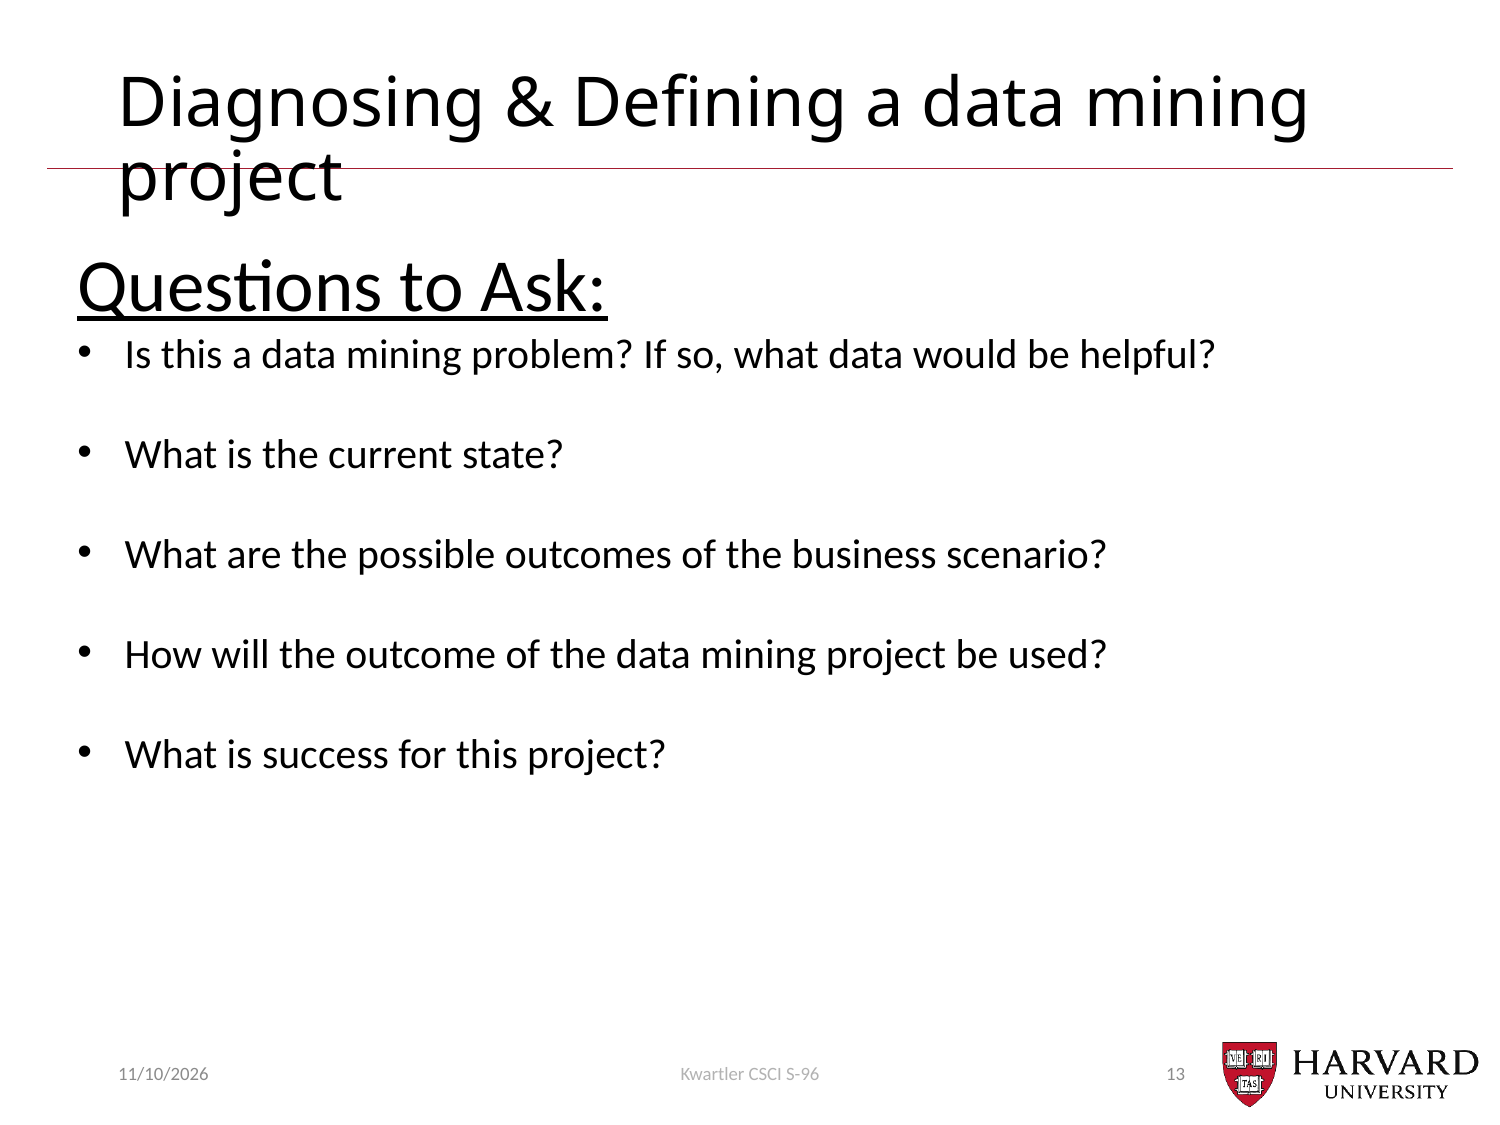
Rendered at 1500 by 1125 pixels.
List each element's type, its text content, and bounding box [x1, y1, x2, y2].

picture [1200, 1024, 1500, 1125]
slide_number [103, 1042, 441, 1103]
text_box Questions to Ask: Is this a data mining problem? If so, what data would be helpful? What is the current state? What are the possible outcomes of the business scenario? How will the outcome of the data mining project be used? What is success for this project? [62, 228, 1233, 784]
slide_number 13 [1059, 1042, 1200, 1103]
title Diagnosing & Defining a data mining project [103, 59, 1397, 157]
footer Kwartler CSCI S-96 [496, 1042, 1004, 1103]
